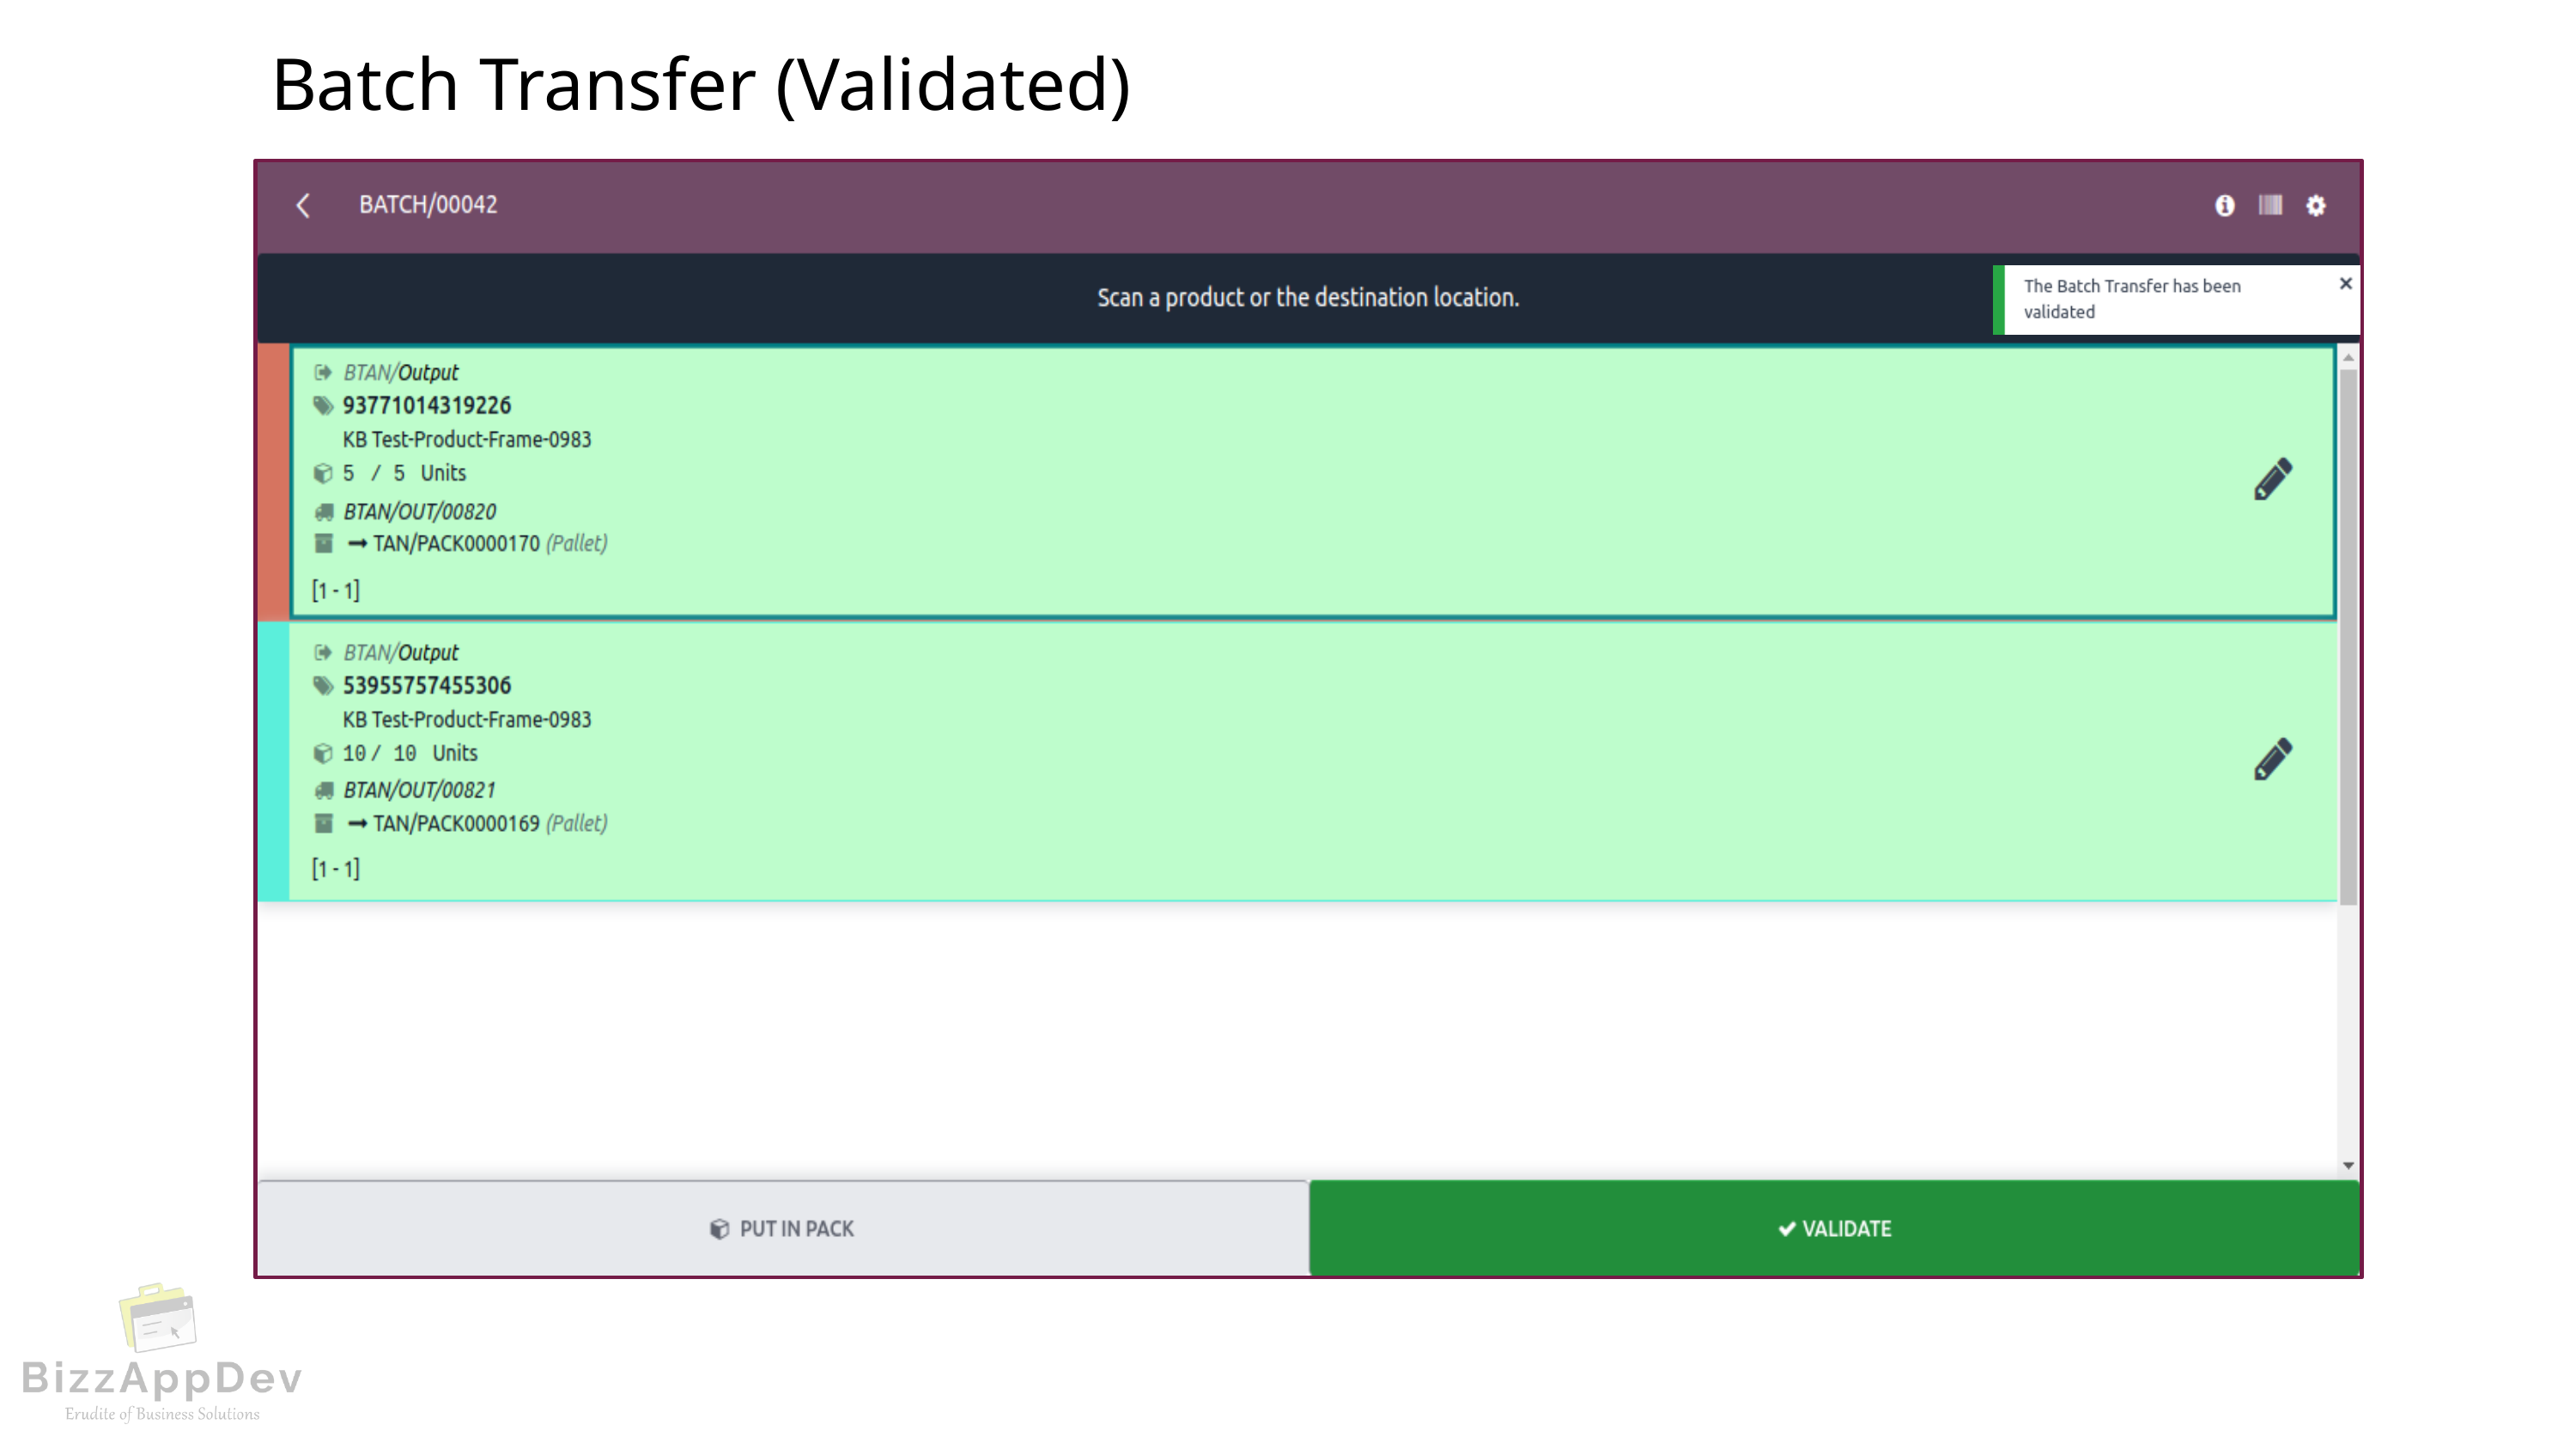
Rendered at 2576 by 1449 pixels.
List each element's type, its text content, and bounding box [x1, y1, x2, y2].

picture [21, 162, 2360, 1441]
text_box Batch Transfer (Validated) [258, 26, 1220, 137]
